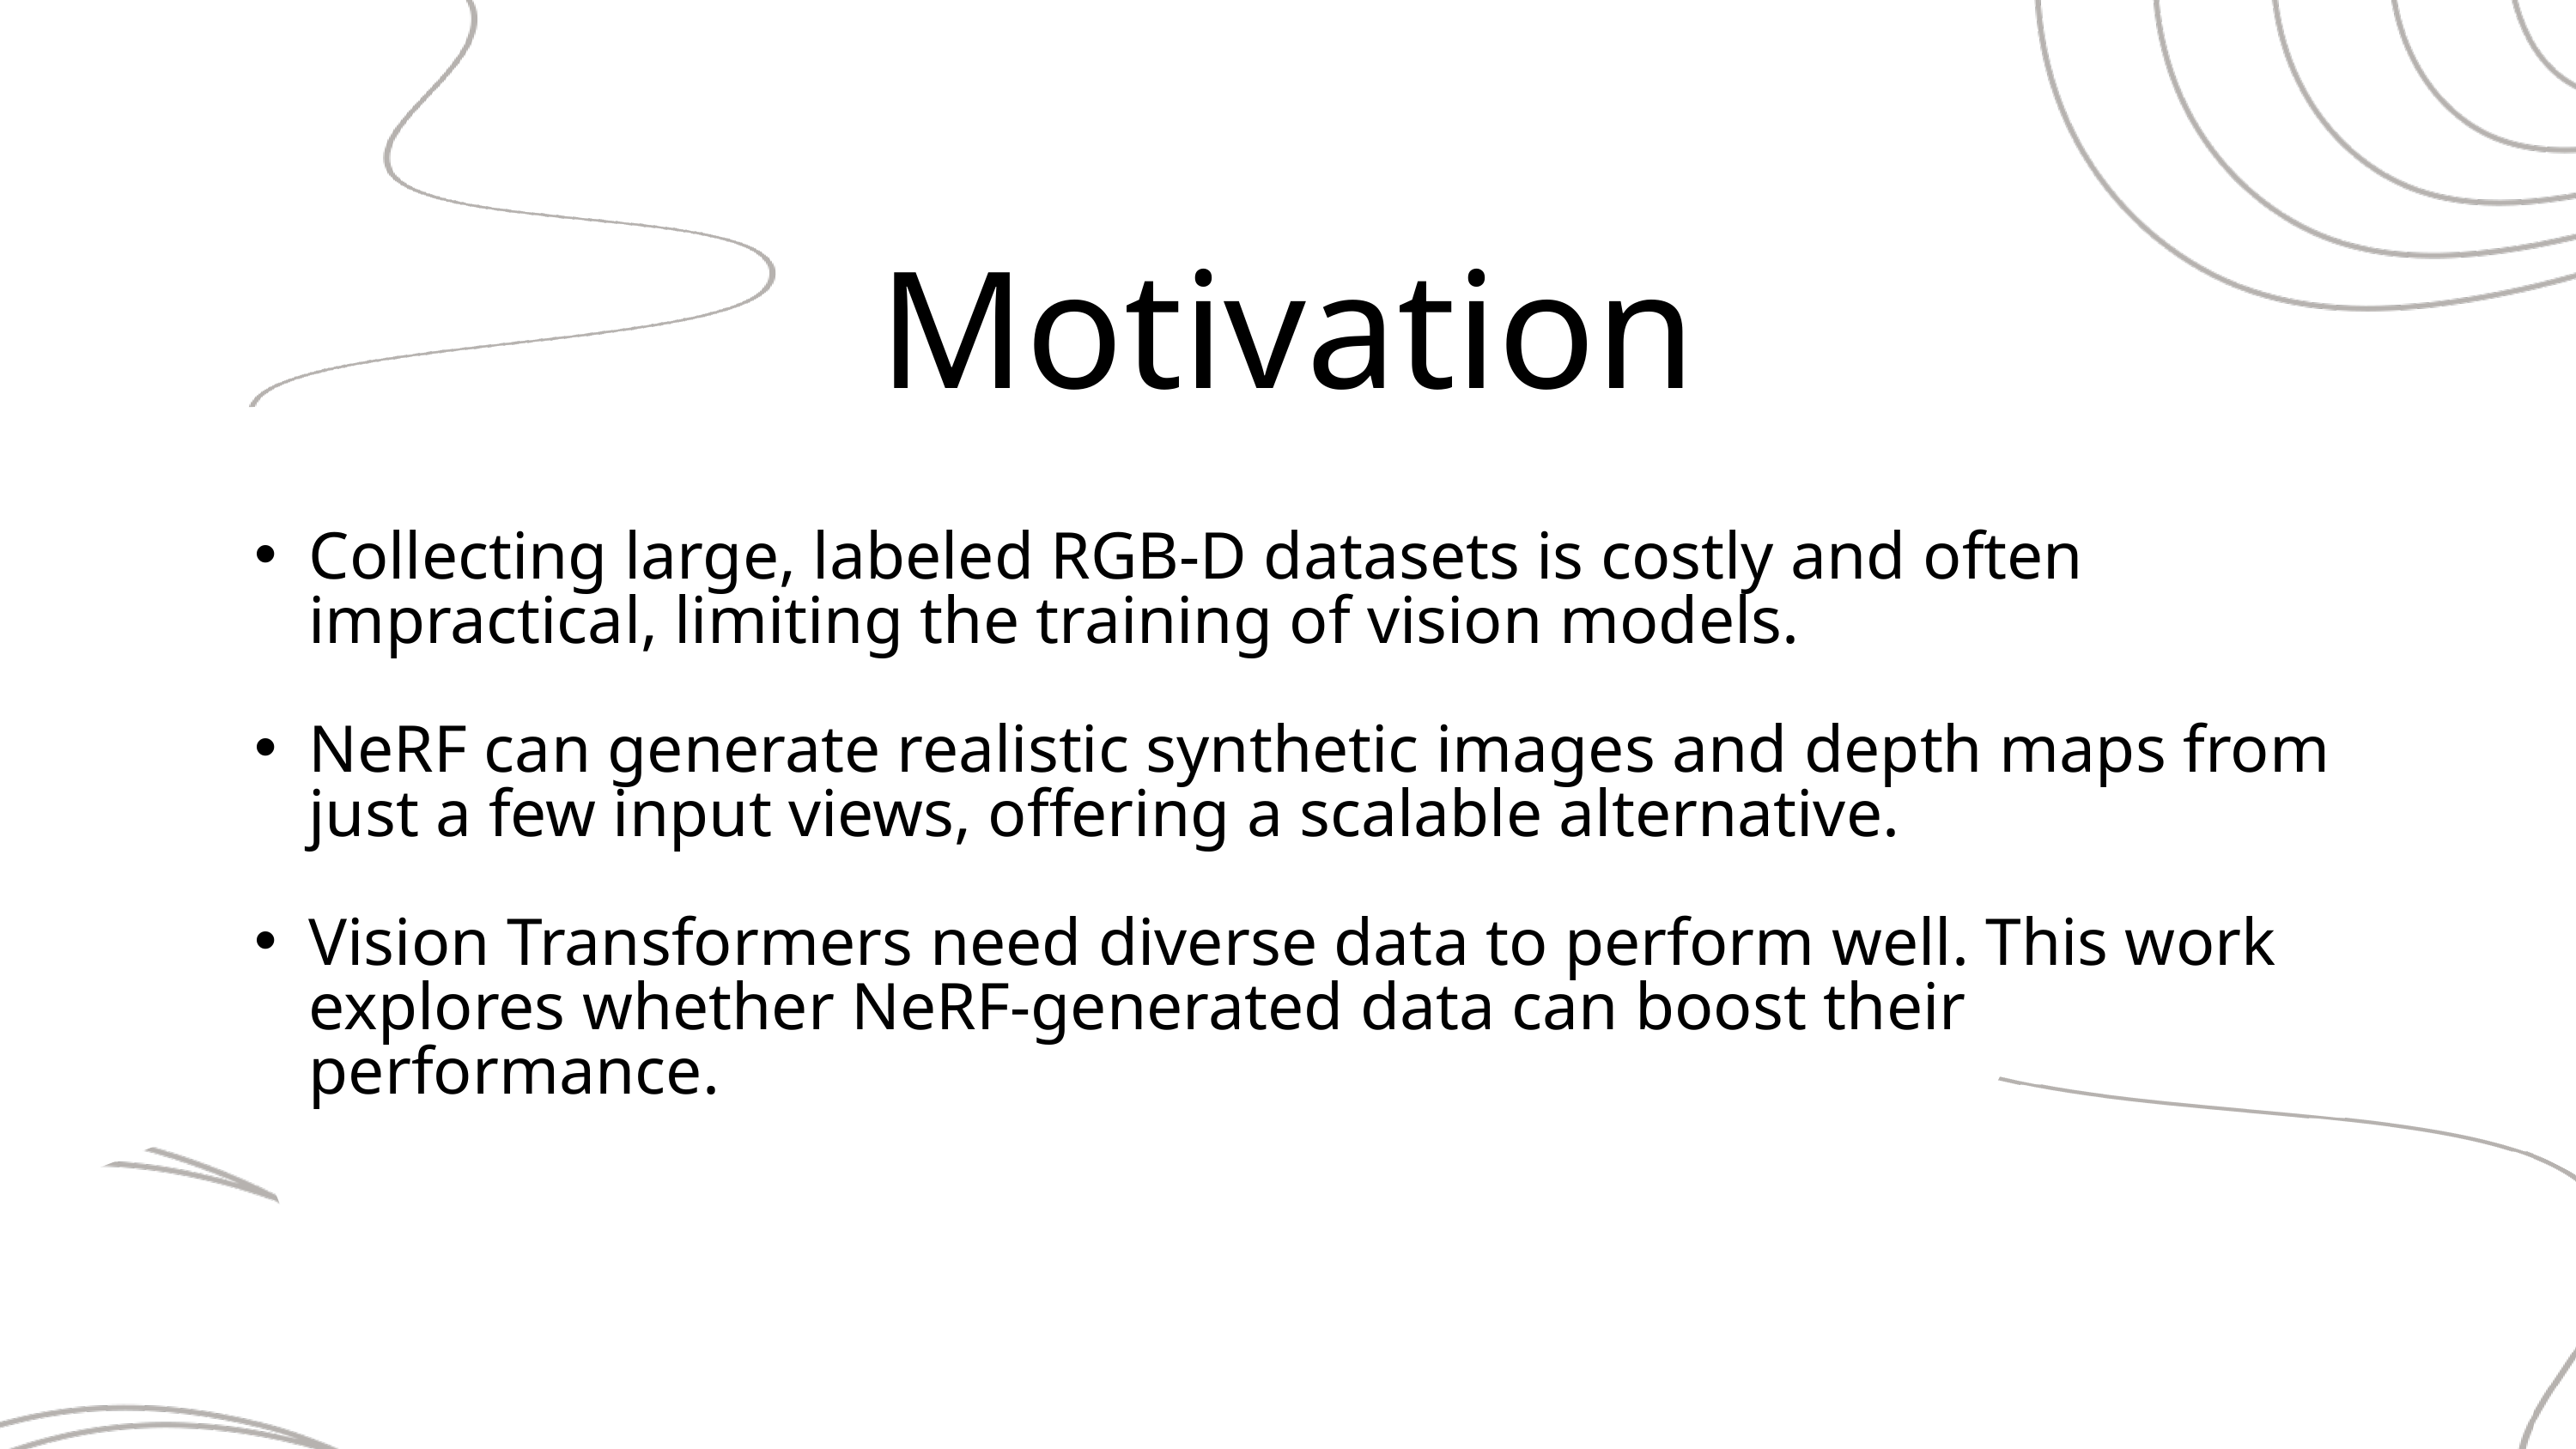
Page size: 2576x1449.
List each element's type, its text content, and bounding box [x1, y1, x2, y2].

text_box Motivation [690, 258, 1886, 421]
text_box [0, 0, 777, 420]
text_box [2031, 0, 2576, 312]
text_box [0, 1112, 374, 1449]
text_box Collecting large, labeled RGB-D datasets is costly and often impractical, limiting the training of vision models. NeRF can generate realistic synthetic images and depth maps from just a few input views, offering a scalable alternative. Vision Transformers need diverse data to perform well. This work explores whether NeRF-generated data can boost their performance. [199, 527, 2377, 1107]
text_box [1816, 1070, 2576, 1449]
